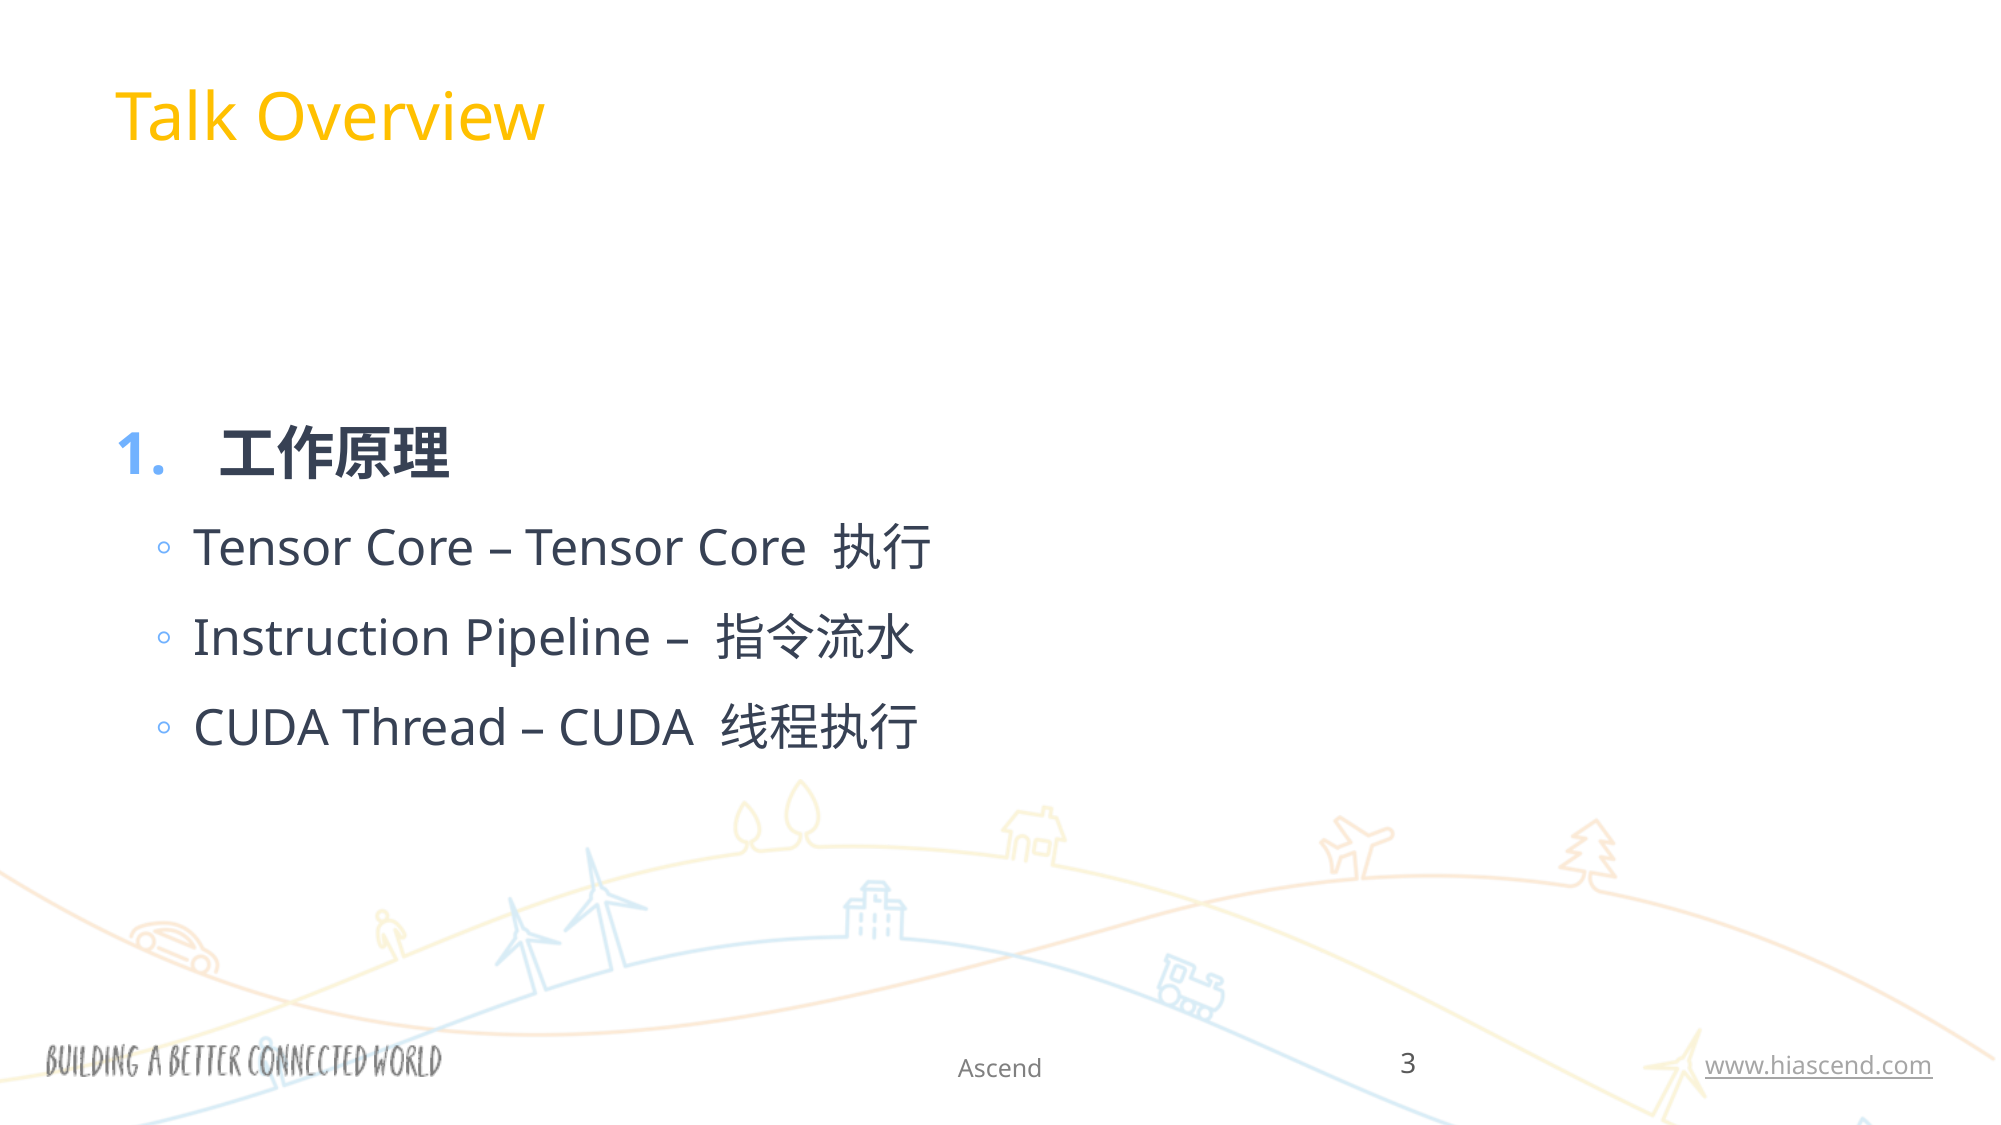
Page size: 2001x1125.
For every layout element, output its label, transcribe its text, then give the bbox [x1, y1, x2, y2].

text_box Talk Overview [101, 66, 1900, 163]
text_box 工作原理 Tensor Core – Tensor Core 执行 Instruction Pipeline – 指令流水 CUDA Thread – CUDA 线程执行 [101, 172, 1900, 965]
picture [23, 1023, 468, 1105]
